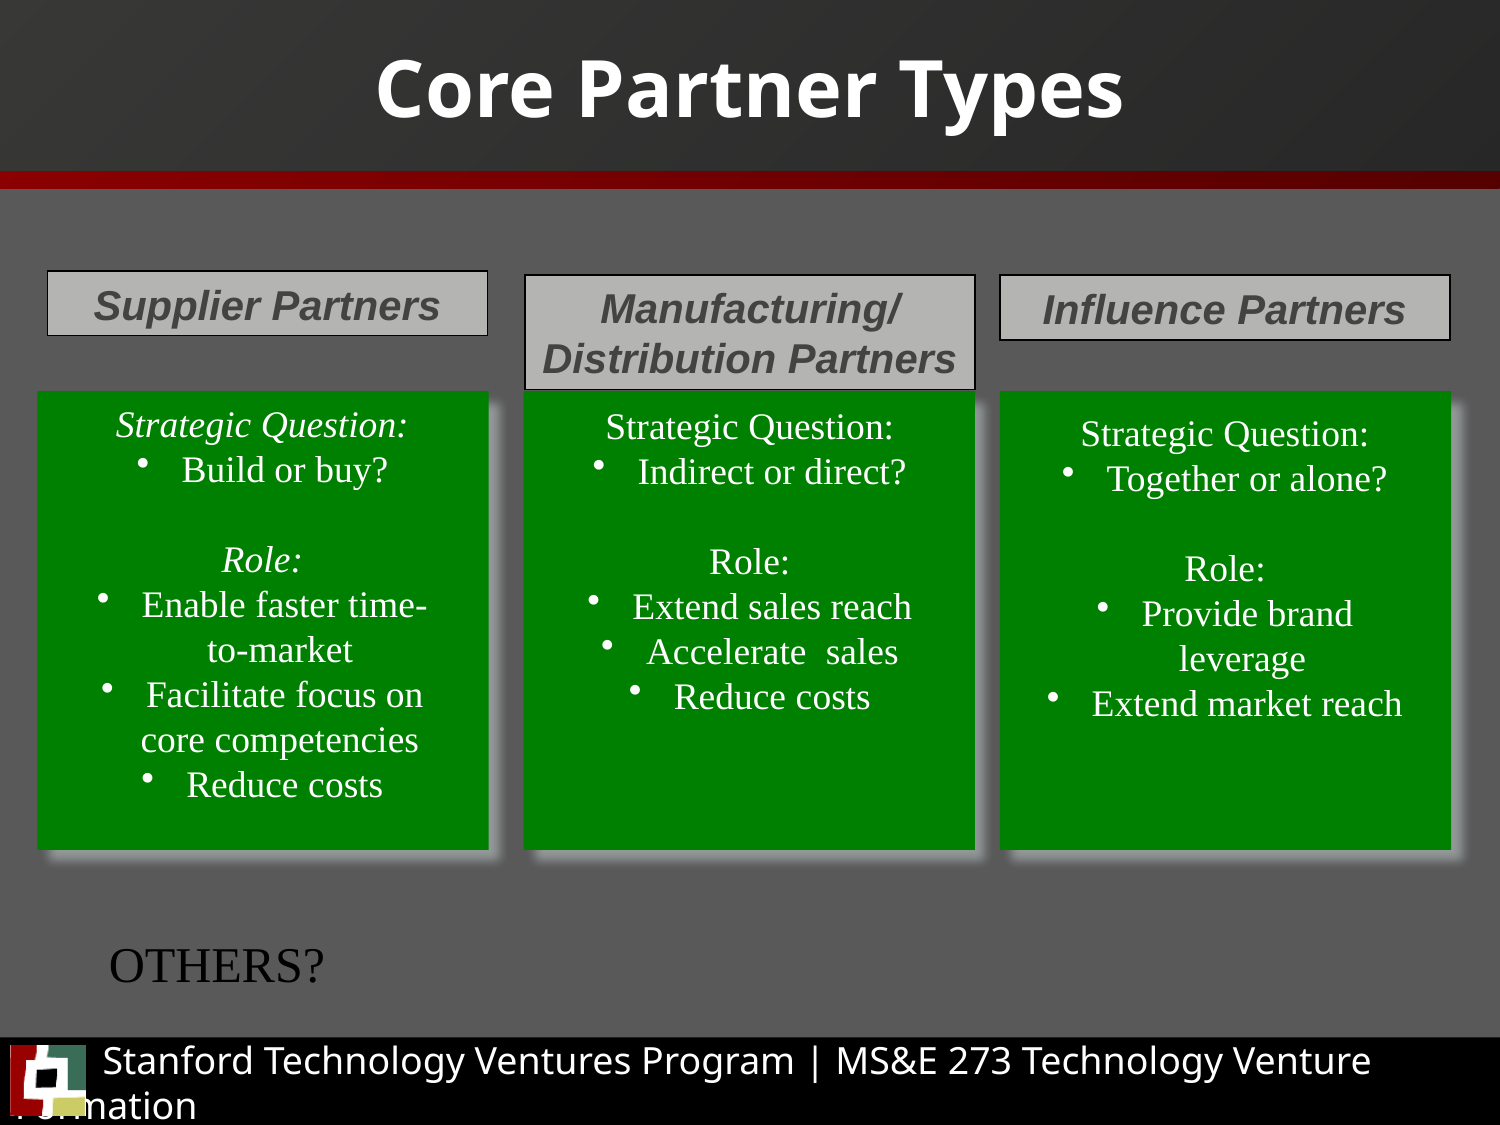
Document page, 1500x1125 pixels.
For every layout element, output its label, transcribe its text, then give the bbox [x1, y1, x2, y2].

text_box Strategic Question: Build or buy? Role: Enable faster time-to-market Facilitate focus on core competencies Reduce costs [62, 392, 463, 813]
text_box Supplier Partners [47, 270, 488, 336]
text_box [37, 391, 489, 850]
text_box [999, 391, 1452, 850]
text_box Manufacturing/ Distribution Partners [524, 274, 975, 390]
text_box Strategic Question: Indirect or direct? Role: Extend sales reach Accelerate sales Reduce costs [549, 394, 950, 725]
text_box [523, 391, 975, 850]
text_box Influence Partners [999, 275, 1450, 340]
title Core Partner Types [37, 4, 1463, 168]
text_box Strategic Question: Together or alone? Role: Provide brand leverage Extend market reach [1025, 401, 1425, 822]
picture [10, 1045, 86, 1116]
text_box OTHERS? [93, 924, 340, 1000]
